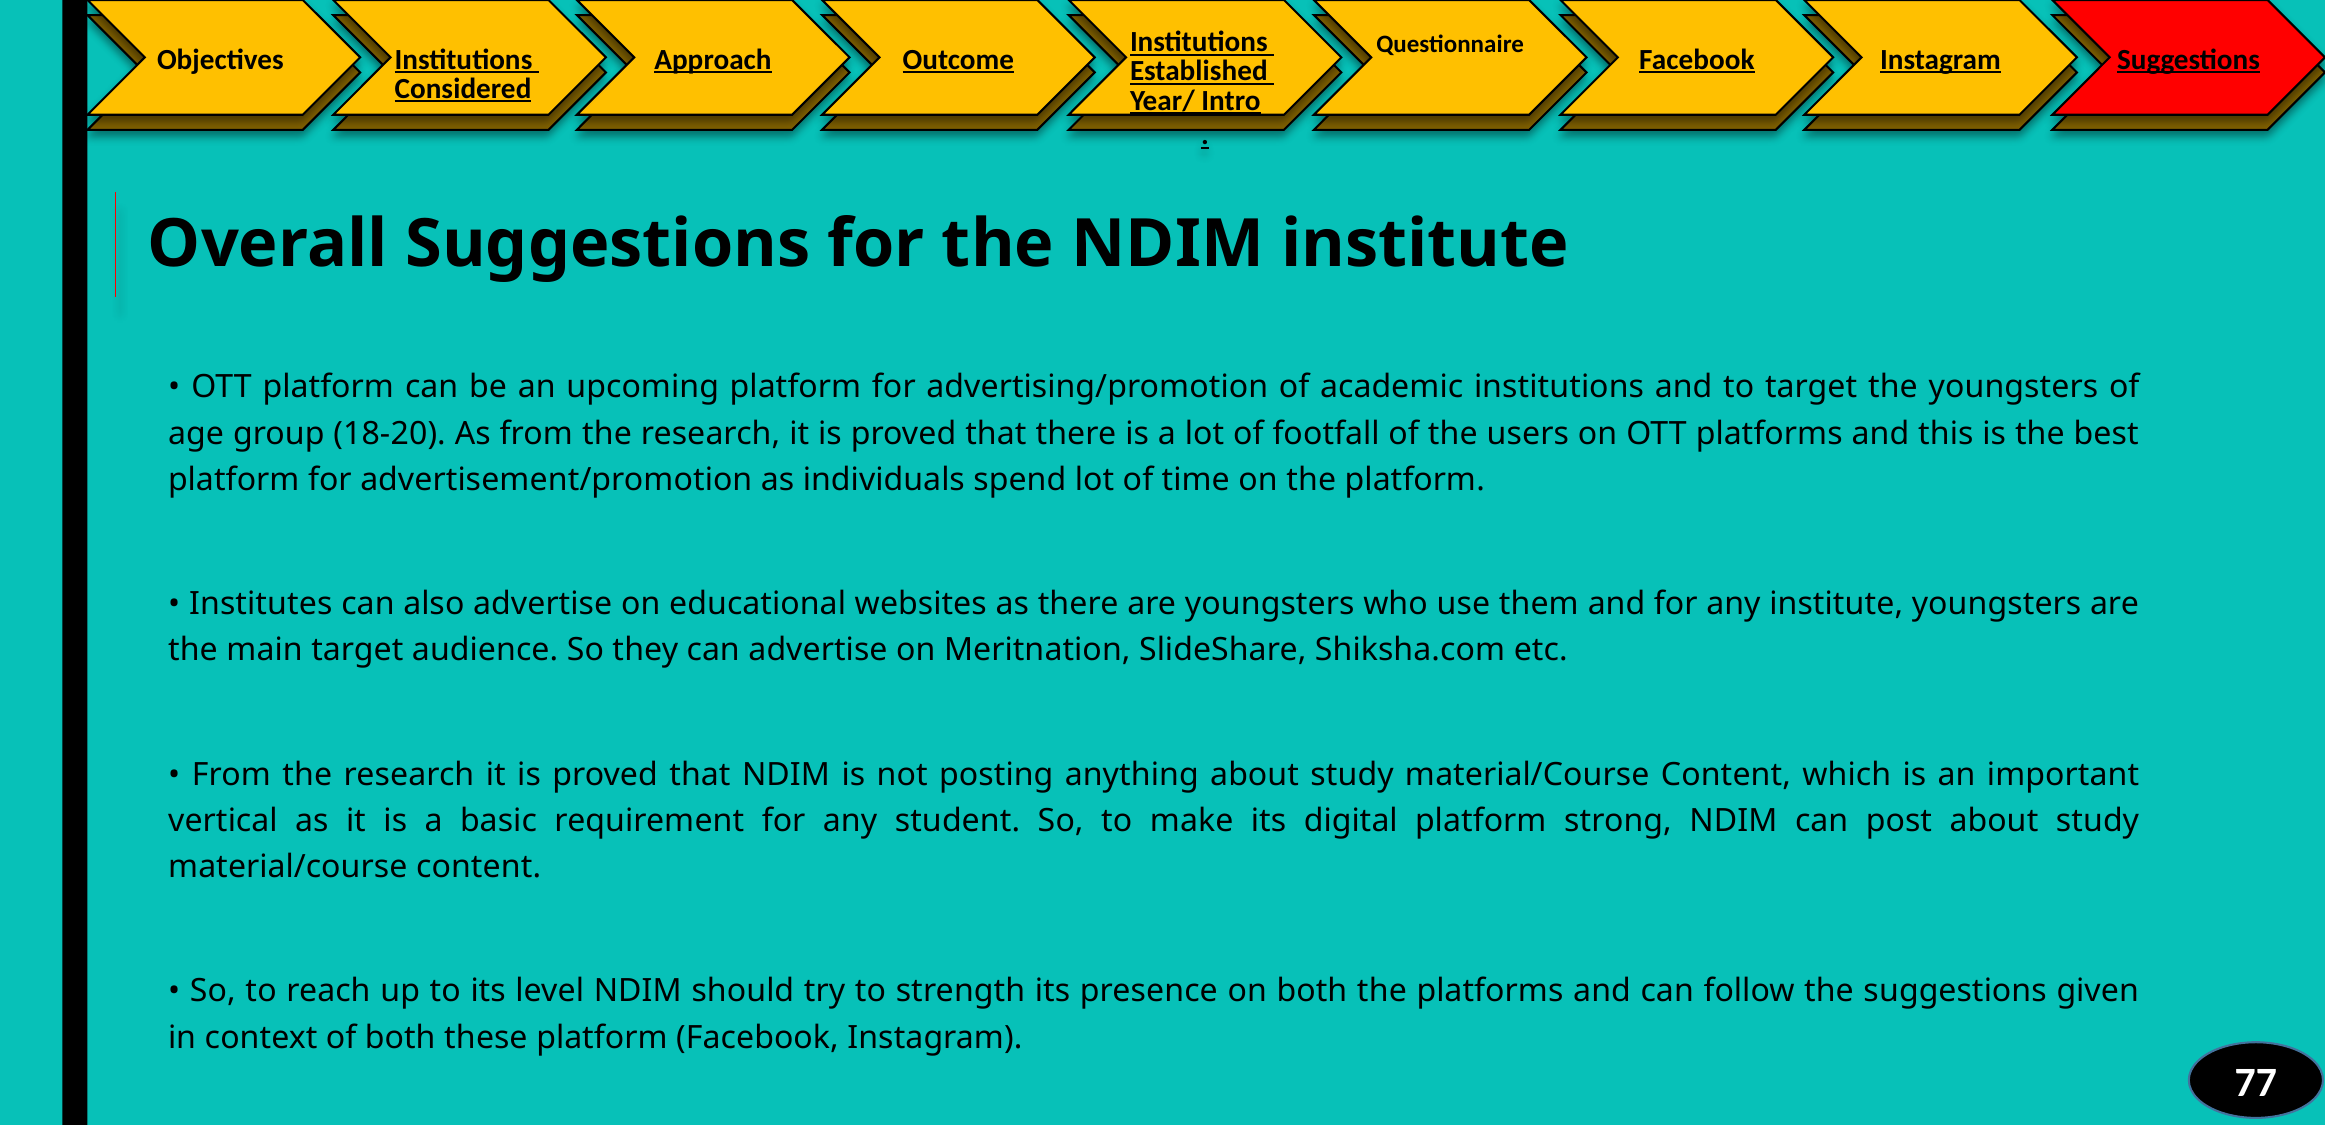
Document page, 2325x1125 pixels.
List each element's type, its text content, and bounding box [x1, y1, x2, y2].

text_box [1560, 0, 1804, 130]
text_box [61, 0, 88, 1125]
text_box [87, 0, 333, 130]
text_box • OTT platform can be an upcoming platform for advertising/promotion of academic institutions and to target the youngsters of age group (18-20). As from the research, it is proved that there is a lot of footfall of the users on OTT platforms and this is the best platform for advertisement/promotion as individuals spend lot of time on the platform. • Institutes can also advertise on educational websites as there are youngsters who use them and for any institute, youngsters are the main target audience. So they can advertise on Meritnation, SlideShare, Shiksha.com etc. • From the research it is proved that NDIM is not posting anything about study material/Course Content, which is an important vertical as it is a basic requirement for any student. So, to make its digital platform strong, NDIM can post about study material/course content. • So, to reach up to its level NDIM should try to strength its presence on both the platforms and can follow the suggestions given in context of both these platform (Facebook, Instagram). [153, 350, 2159, 1065]
text_box Overall Suggestions for the NDIM institute [133, 192, 1610, 287]
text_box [2052, 0, 2325, 130]
text_box 77 [2187, 1041, 2325, 1119]
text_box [1804, 0, 2052, 130]
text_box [1095, 0, 1313, 130]
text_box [606, 0, 822, 130]
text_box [333, 0, 606, 130]
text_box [822, 0, 1095, 130]
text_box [1313, 0, 1560, 130]
